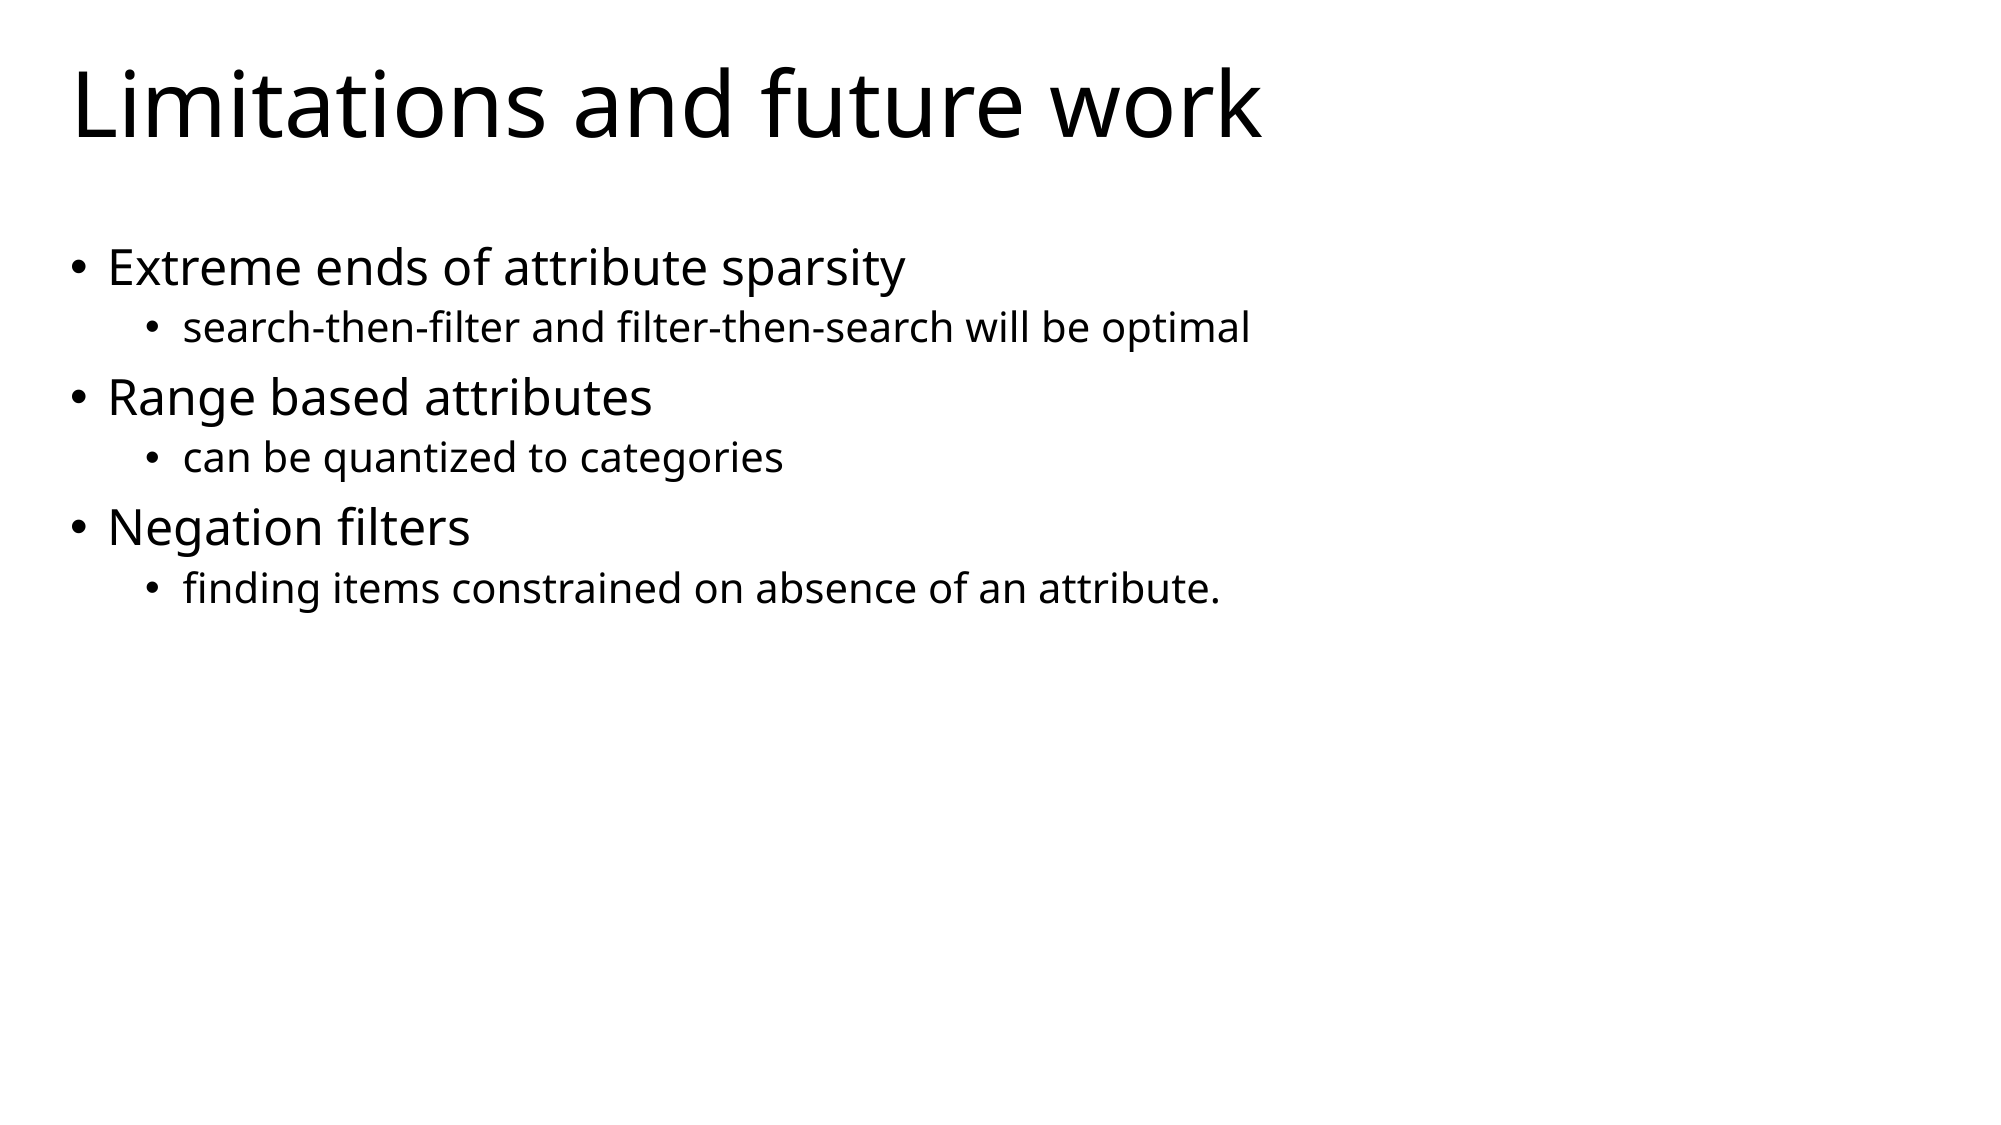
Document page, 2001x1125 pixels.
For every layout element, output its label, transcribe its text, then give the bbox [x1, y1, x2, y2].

title Limitations and future work [55, 22, 1921, 193]
list Extreme ends of attribute sparsity search-then-filter and filter-then-search will be optimal Range based attributes can be quantized to categories Negation filters finding items constrained on absence of an attribute. [55, 234, 1921, 995]
